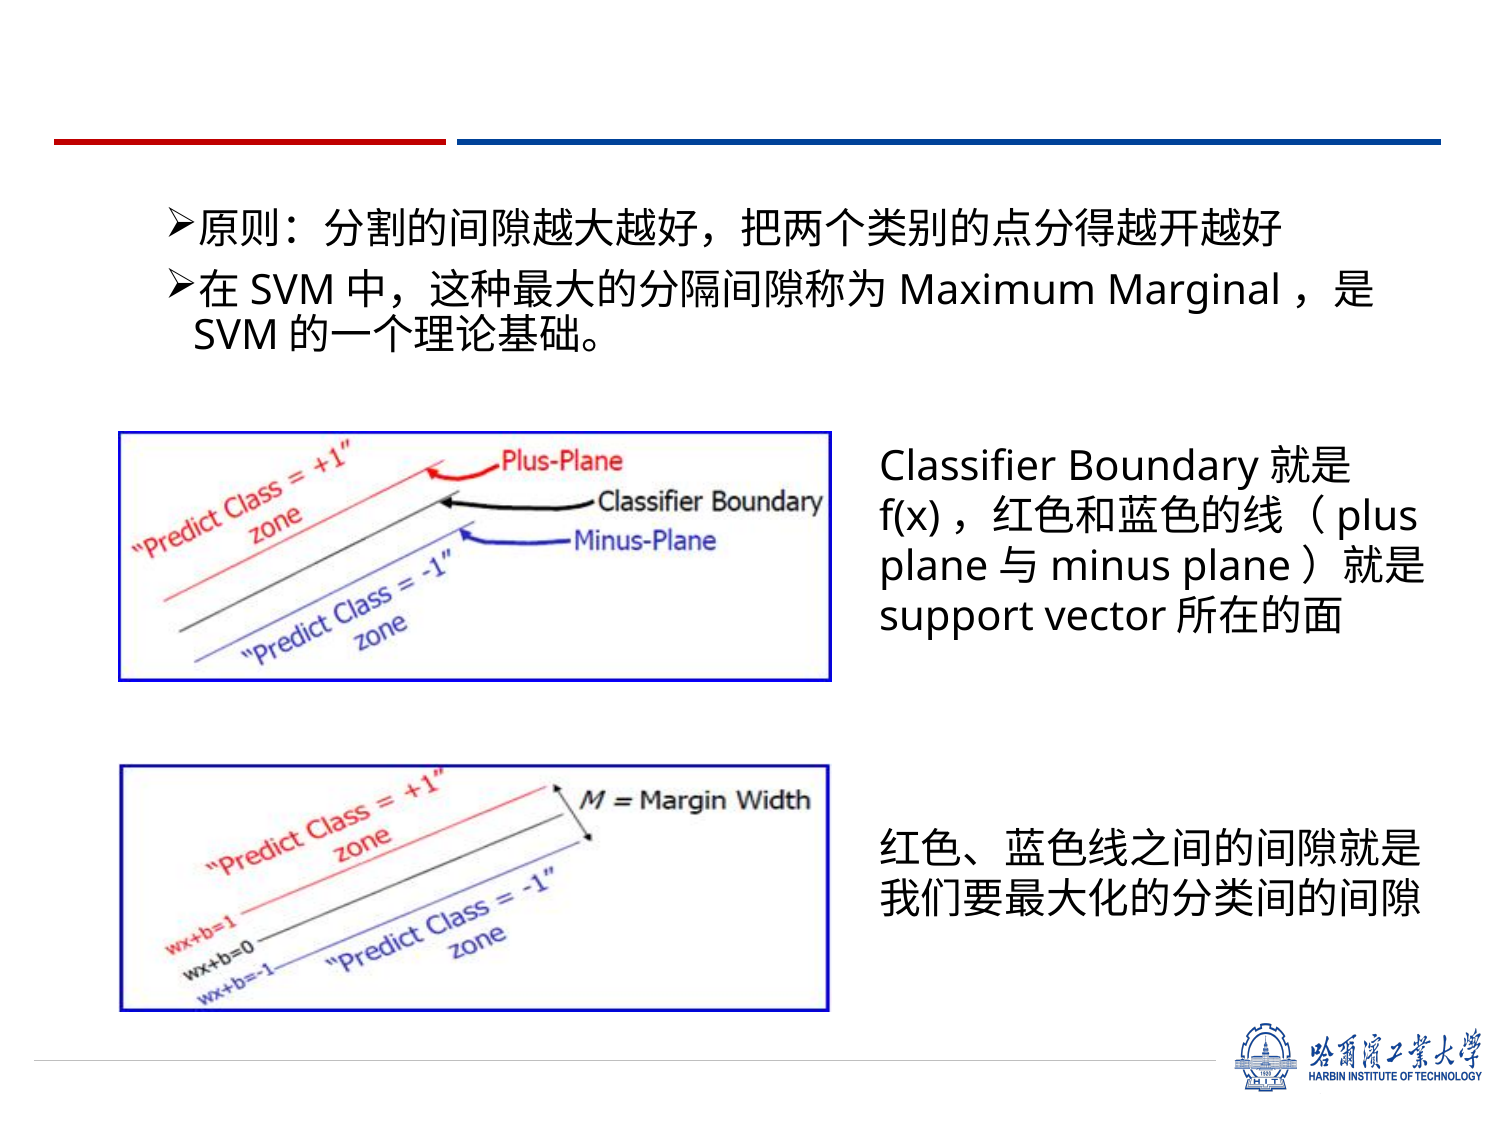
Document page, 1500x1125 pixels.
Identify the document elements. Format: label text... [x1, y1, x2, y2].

text_box Classifier Boundary就是f(x)，红色和蓝色的线（plus plane与minus plane）就是support vector所在的面 红色、蓝色线之间的间隙就是我们要最大化的分类间的间隙 [864, 431, 1454, 1029]
picture [1204, 1023, 1482, 1094]
picture [118, 763, 832, 1012]
picture [118, 431, 832, 682]
list 原则：分割的间隙越大越好，把两个类别的点分得越开越好 在SVM中，这种最大的分隔间隙称为Maximum Marginal，是SVM的一个理论基础。 [150, 200, 1423, 550]
